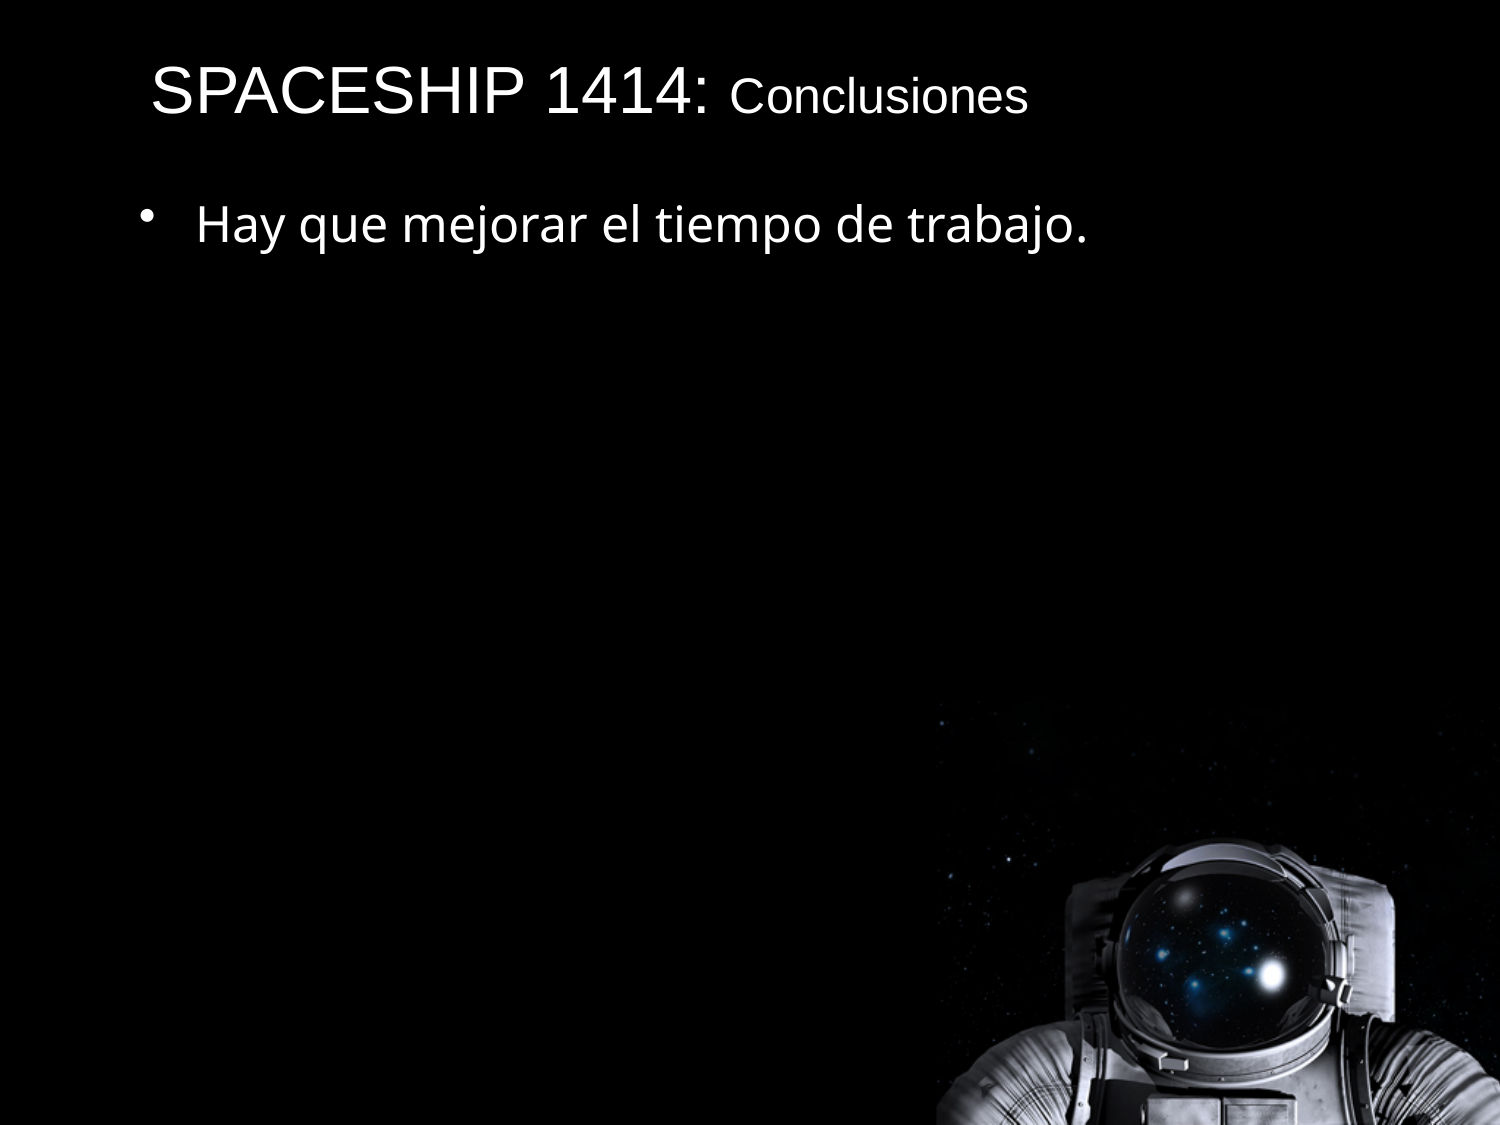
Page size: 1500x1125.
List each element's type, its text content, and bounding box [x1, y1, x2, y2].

list Hay que mejorar el tiempo de trabajo. [123, 196, 1388, 811]
title SPACESHIP 1414: Conclusiones [135, 35, 1282, 138]
picture [0, 0, 1500, 1125]
